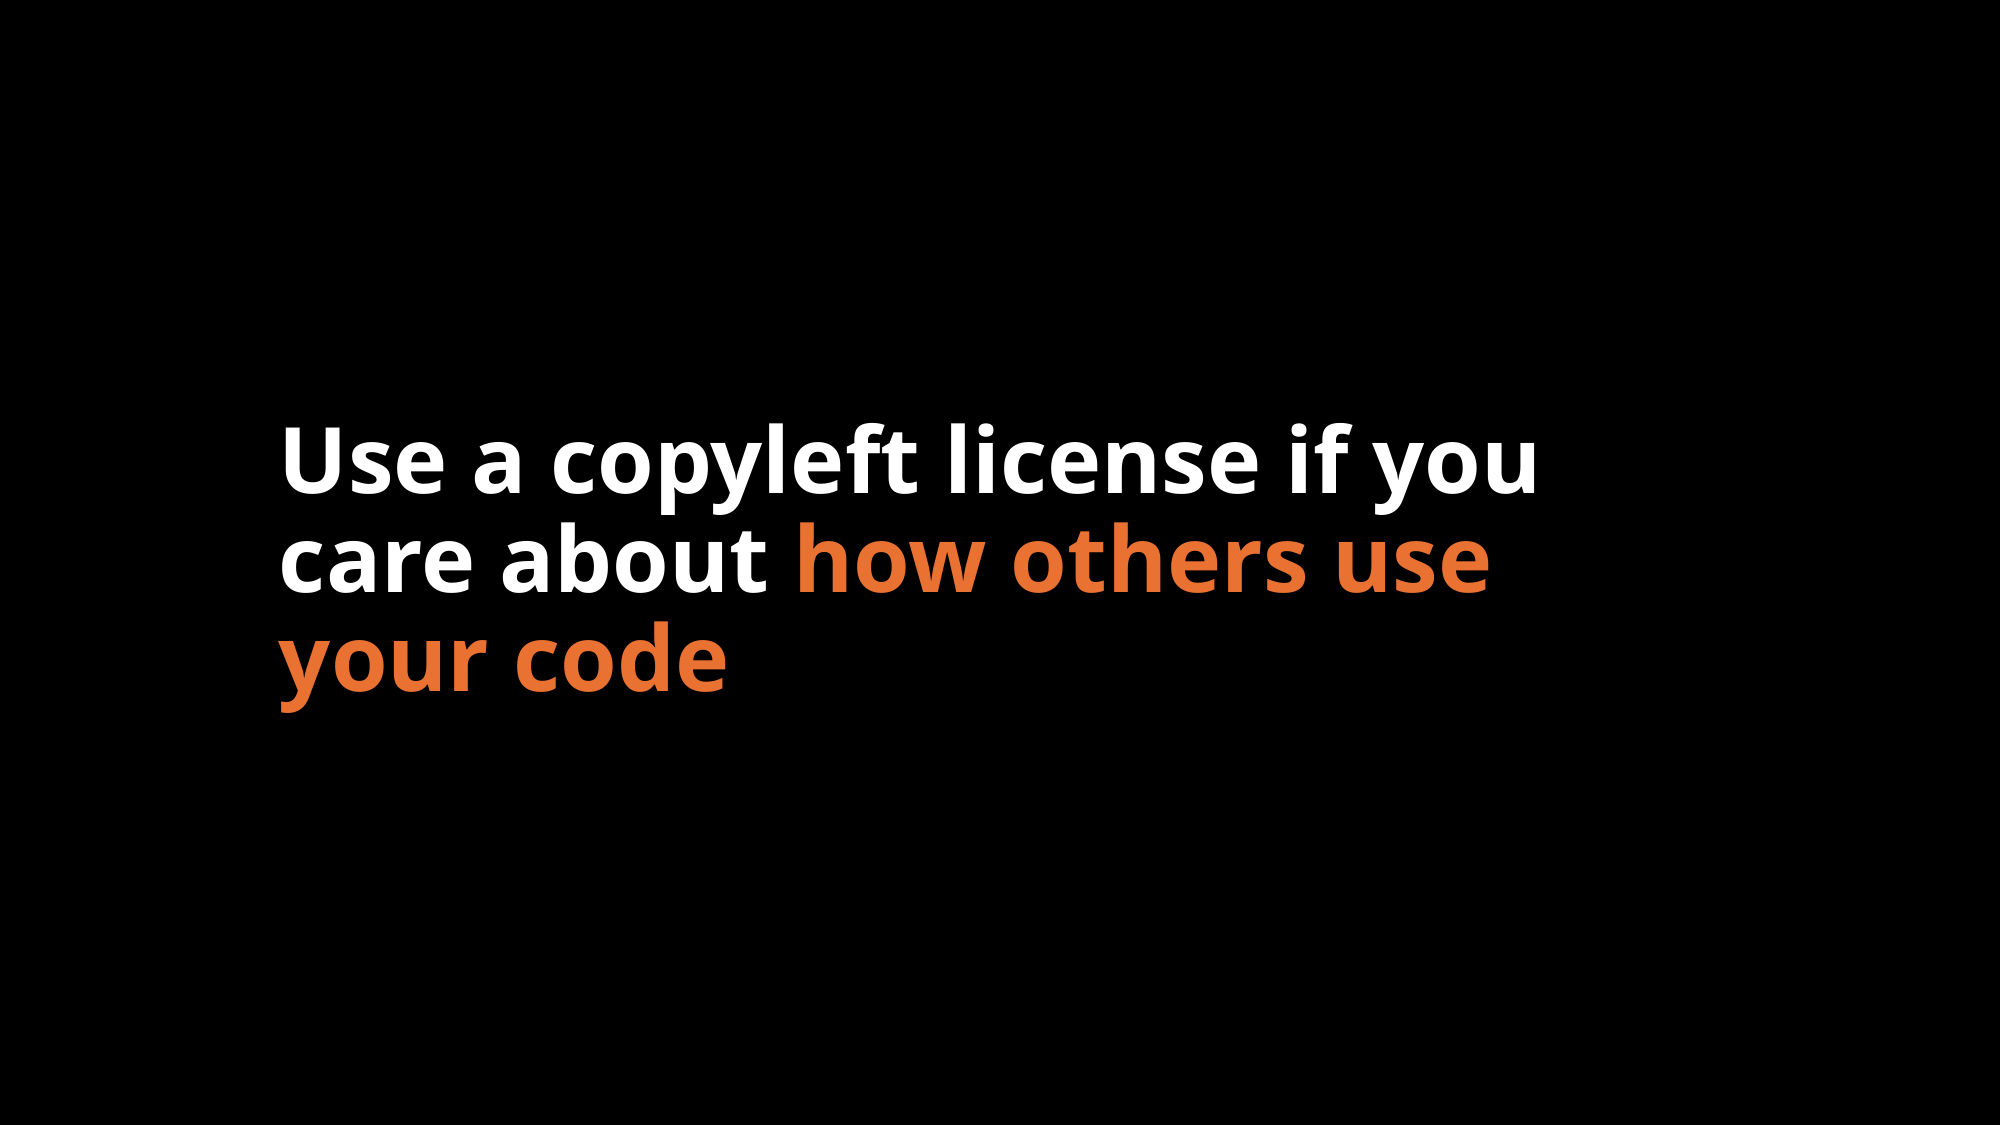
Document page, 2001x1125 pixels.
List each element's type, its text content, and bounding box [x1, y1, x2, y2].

title Use a copyleft license if you care about how others use your code [263, 363, 1737, 762]
